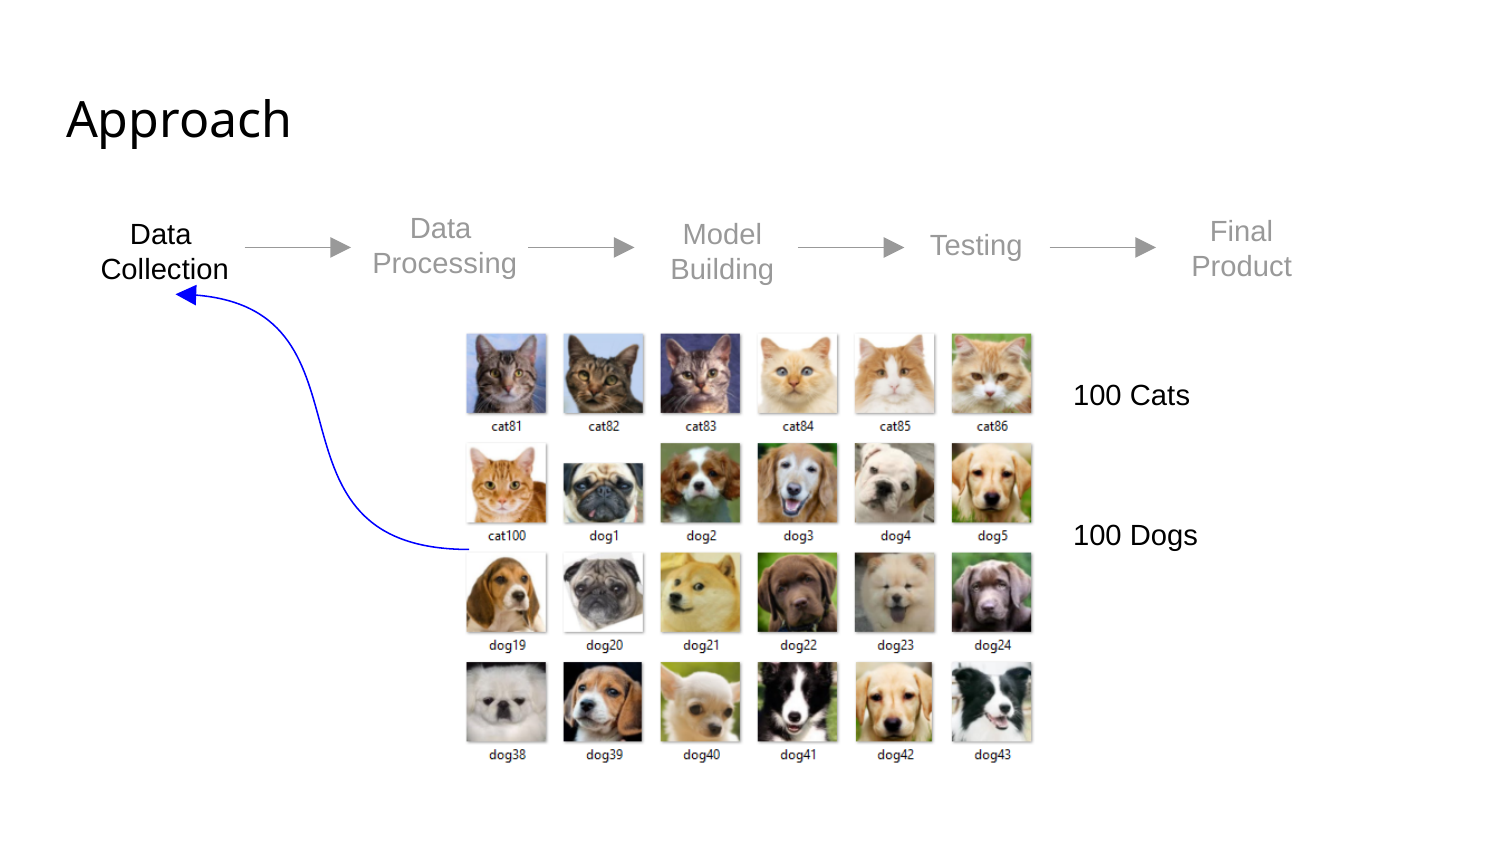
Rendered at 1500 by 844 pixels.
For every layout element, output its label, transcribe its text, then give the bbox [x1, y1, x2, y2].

text_box Model Building [628, 200, 817, 295]
text_box Data Processing [351, 194, 539, 301]
text_box 100 Cats 100 Dogs [1058, 361, 1221, 455]
text_box Data Collection [71, 200, 259, 295]
picture [461, 327, 1039, 766]
title Approach [51, 72, 1449, 167]
text_box Final Product [1168, 197, 1316, 298]
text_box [175, 294, 470, 550]
text_box Testing [882, 211, 1070, 284]
